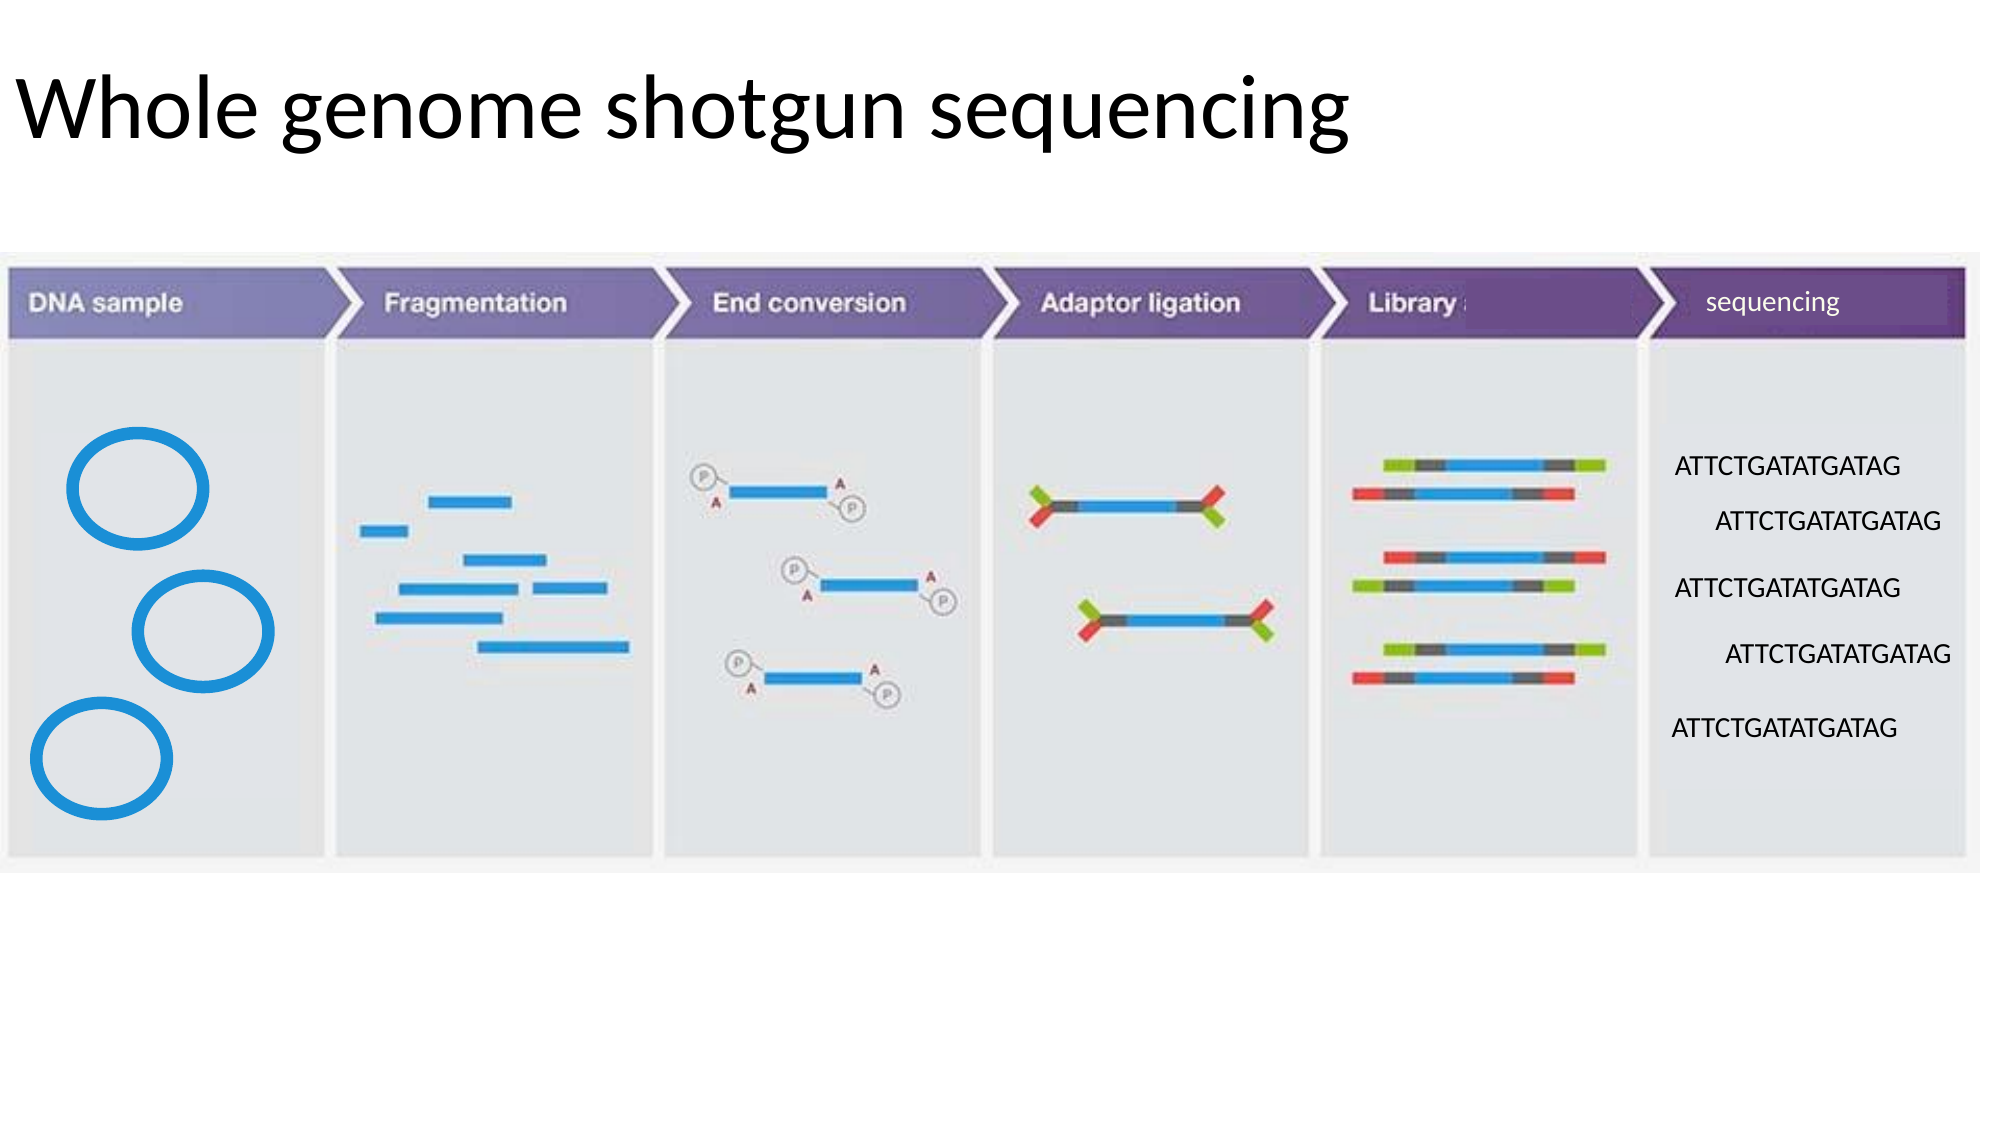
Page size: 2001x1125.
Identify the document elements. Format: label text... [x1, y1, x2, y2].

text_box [0, 251, 1980, 874]
title Whole genome shotgun sequencing [0, 0, 1725, 218]
